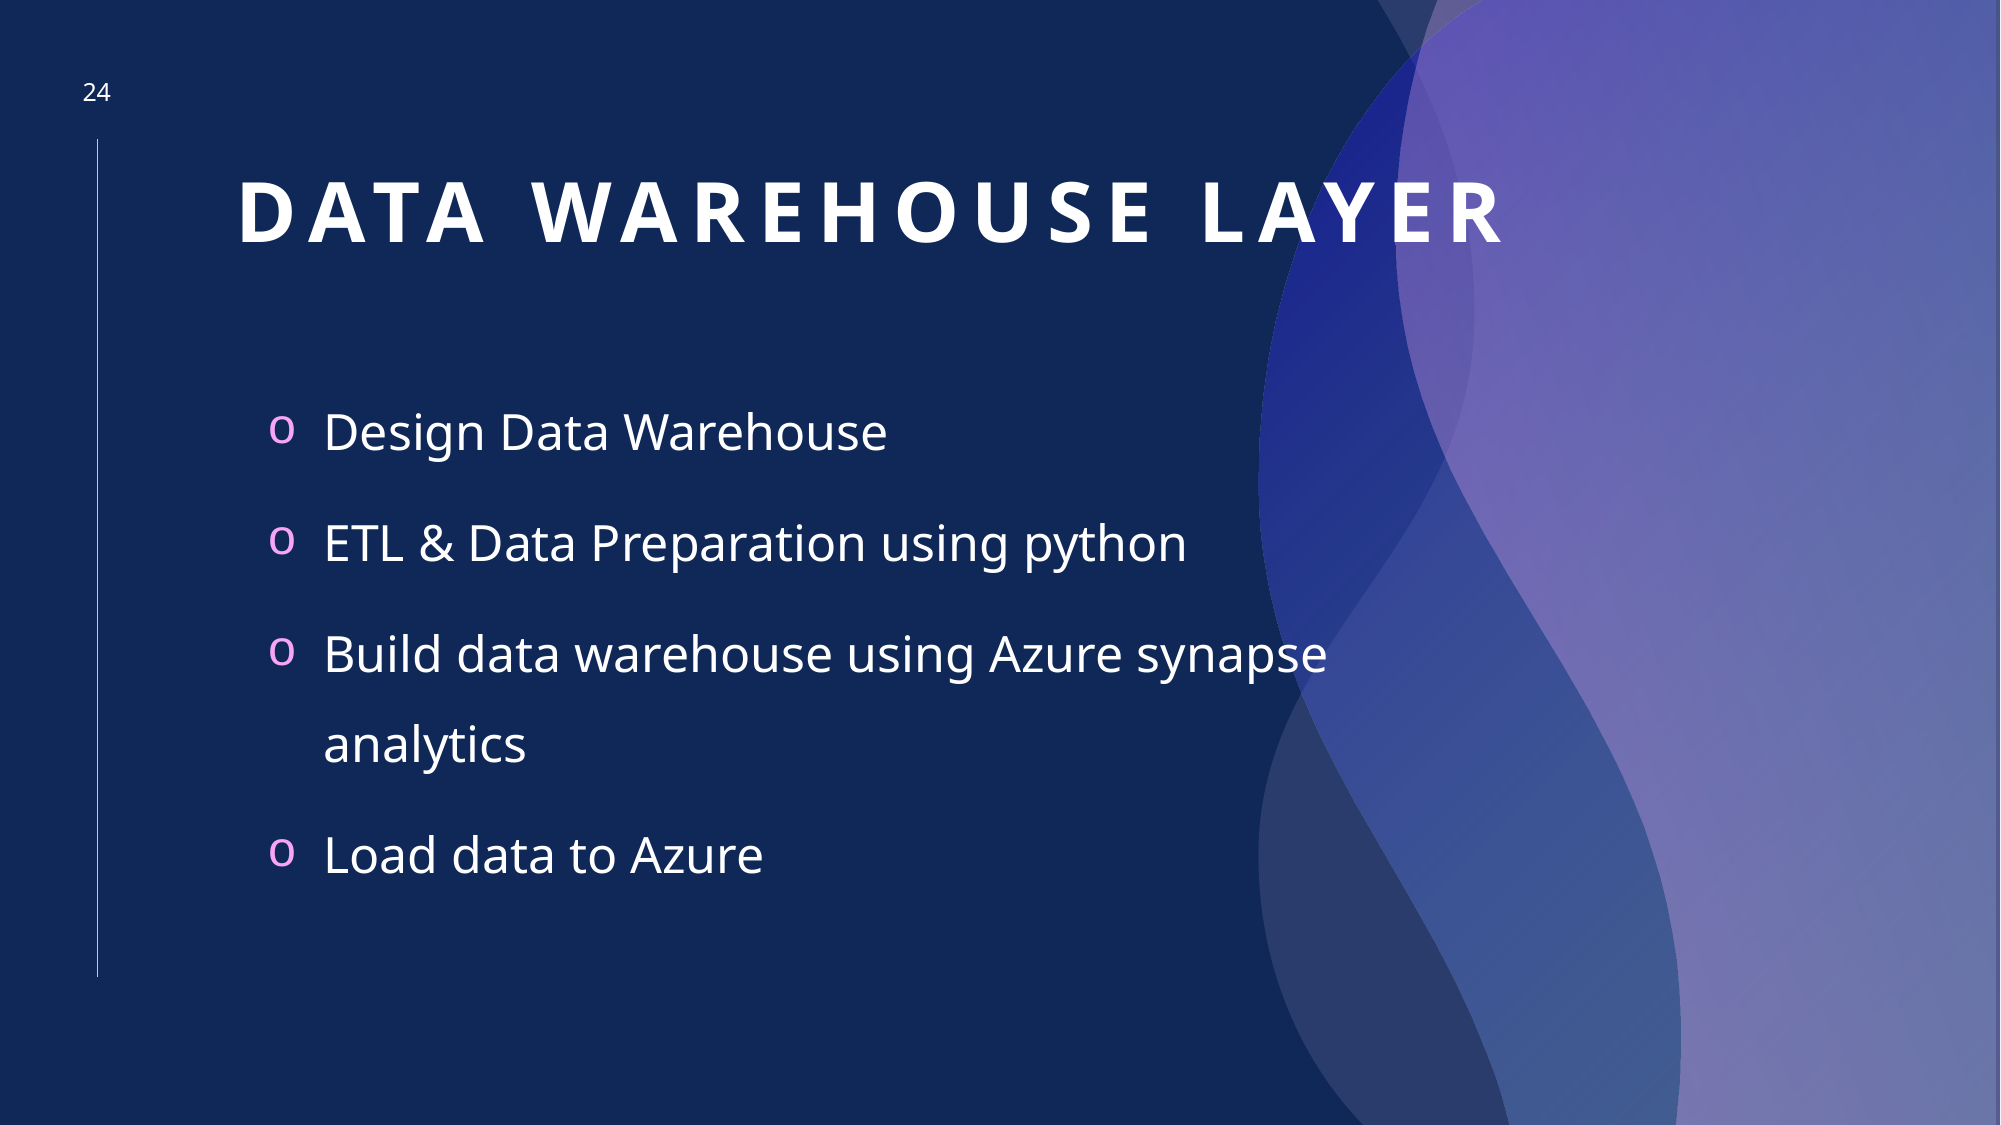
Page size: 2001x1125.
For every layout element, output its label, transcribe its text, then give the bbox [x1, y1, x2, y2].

slide_number 24 [53, 67, 140, 119]
list Design Data Warehouse ETL & Data Preparation using python Build data warehouse using Azure synapse analytics Load data to Azure [251, 363, 1519, 902]
title Data warehouse layer [220, 93, 1678, 269]
